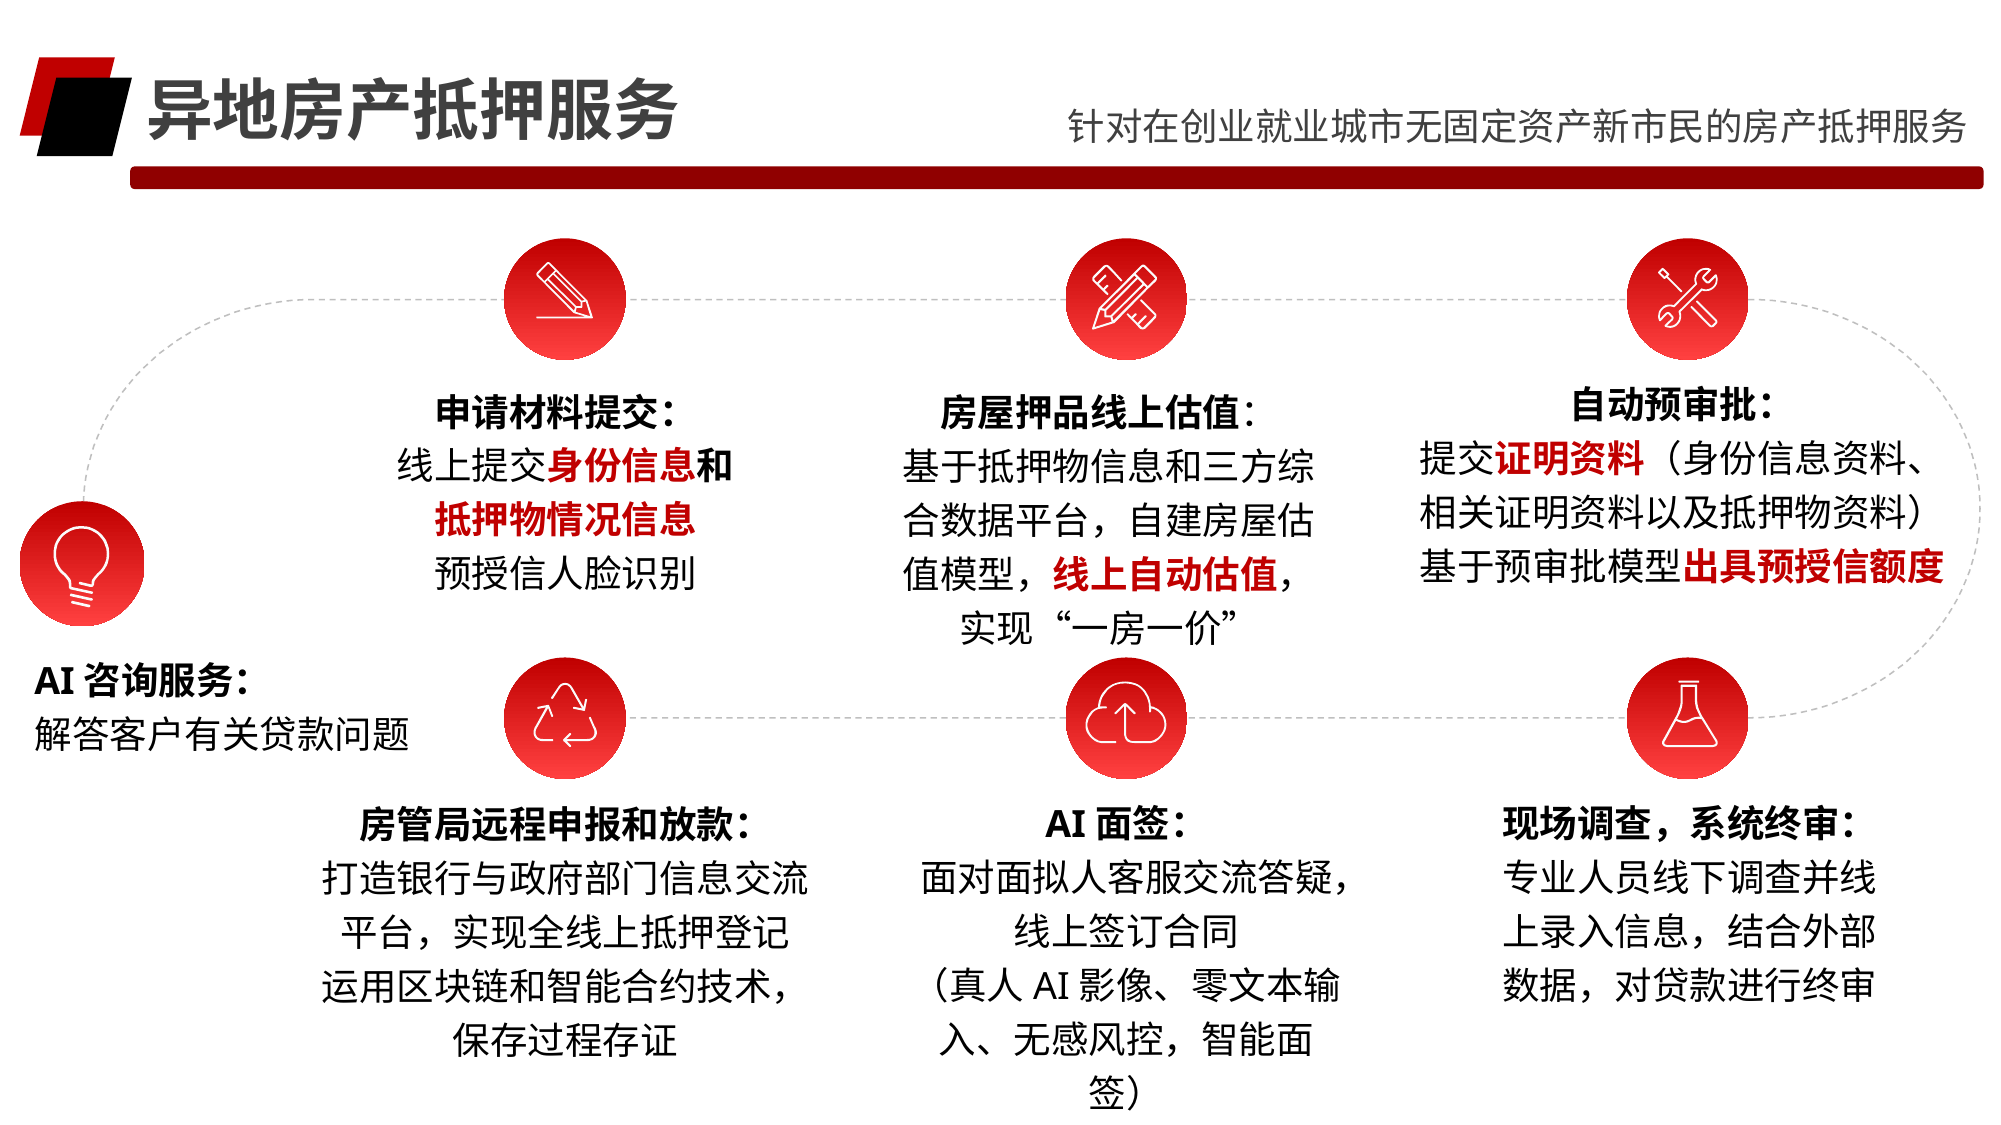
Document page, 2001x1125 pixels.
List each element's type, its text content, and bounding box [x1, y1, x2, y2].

text_box 针对在创业就业城市无固定资产新市民的房产抵押服务 [1020, 72, 1983, 155]
text_box 房管局远程申报和放款： 打造银行与政府部门信息交流平台，实现全线上抵押登记 运用区块链和智能合约技术，保存过程存证 [305, 784, 826, 1070]
text_box [18, 56, 117, 137]
text_box AI面签： 面对面拟人客服交流答疑，线上签订合同 （真人AI影像、零文本输入、无感风控，智能面签） [891, 784, 1361, 1125]
text_box 异地房产抵押服务 [131, 60, 747, 155]
text_box [130, 166, 1984, 190]
text_box 现场调查，系统终审： 专业人员线下调查并线上录入信息，结合外部数据，对贷款进行终审 [1486, 784, 1894, 1015]
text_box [19, 238, 1980, 779]
text_box [35, 76, 131, 158]
